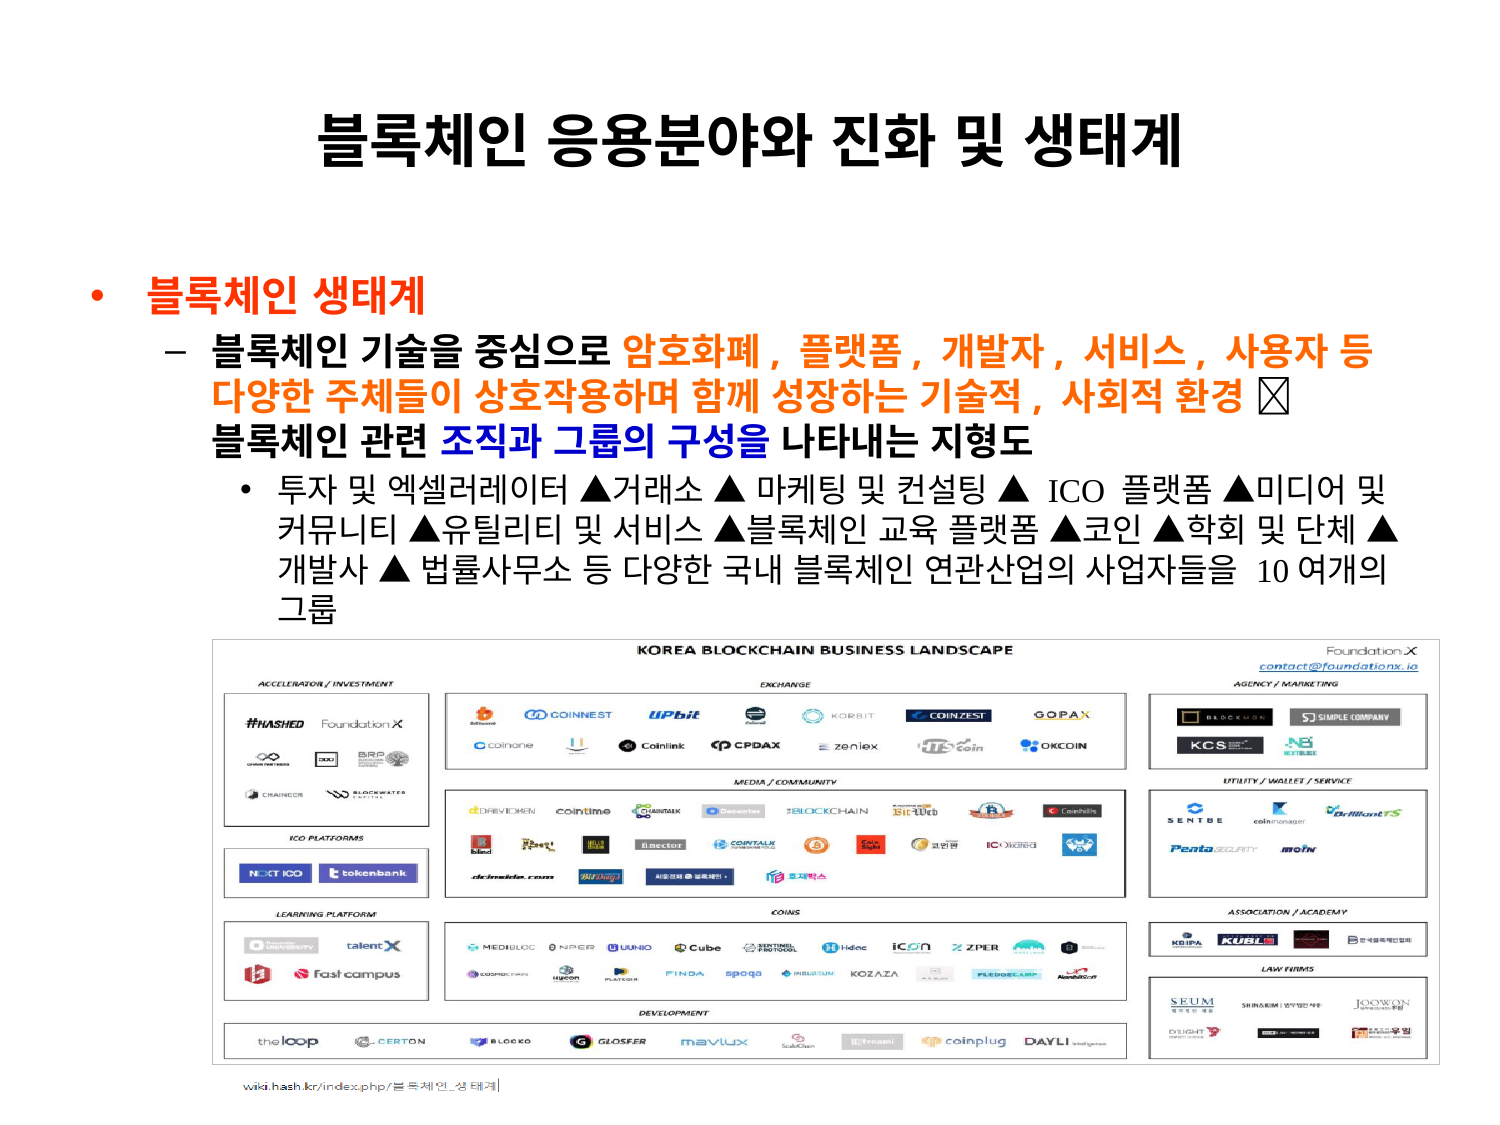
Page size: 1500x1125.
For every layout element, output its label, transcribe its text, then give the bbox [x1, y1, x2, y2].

title 블록체인 응용분야와 진화 및 생태계 [75, 45, 1425, 233]
picture [206, 633, 1448, 1095]
list 블록체인 생태계 블록체인 기술을 중심으로 암호화폐, 플랫폼, 개발자, 서비스, 사용자 등 다양한 주체들이 상호작용하며 함께 성장하는 기술적, 사회적 환경  블록체인 관련 조직과 그룹의 구성을 나타내는 지형도 투자 및 엑셀러레이터 ▲거래소 ▲ 마케팅 및 컨설팅 ▲ ICO 플랫폼 ▲미디어 및 커뮤니티 ▲유틸리티 및 서비스 ▲블록체인 교육 플랫폼 ▲코인 ▲학회 및 단체 ▲ 개발사 ▲ 법률사무소 등 다양한 국내 블록체인 연관산업의 사업자들을 10여개의 그룹 [75, 262, 1425, 1005]
